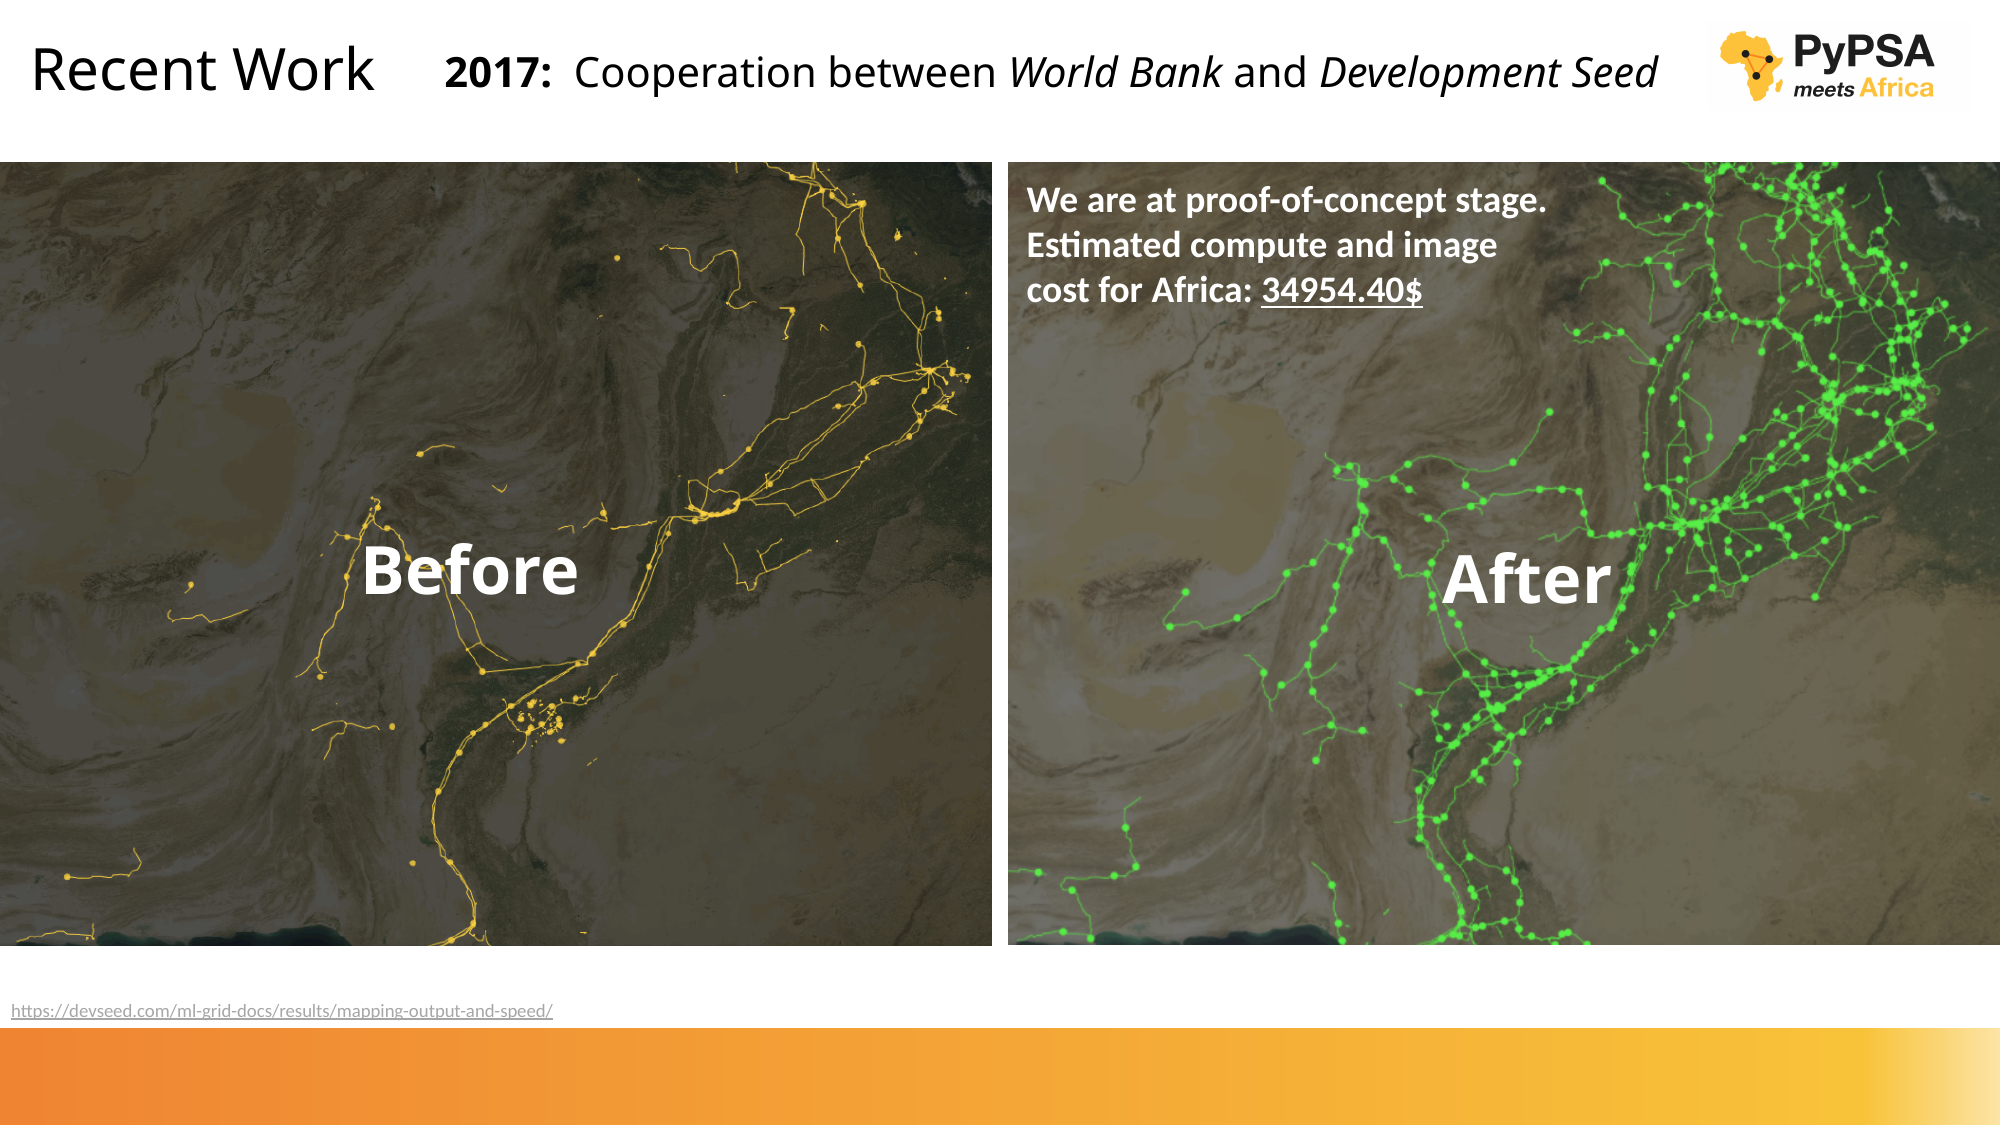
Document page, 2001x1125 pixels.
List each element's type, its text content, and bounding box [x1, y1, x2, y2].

picture [1008, 162, 2000, 946]
text_box https://devseed.com/ml-grid-docs/results/mapping-output-and-speed/ [0, 990, 997, 1028]
text_box Recent Work [15, 32, 683, 134]
text_box 2017: Cooperation between World Bank and Development Seed [429, 44, 2000, 145]
picture [1706, 20, 1973, 44]
picture [0, 162, 992, 946]
picture [0, 1028, 2000, 1125]
